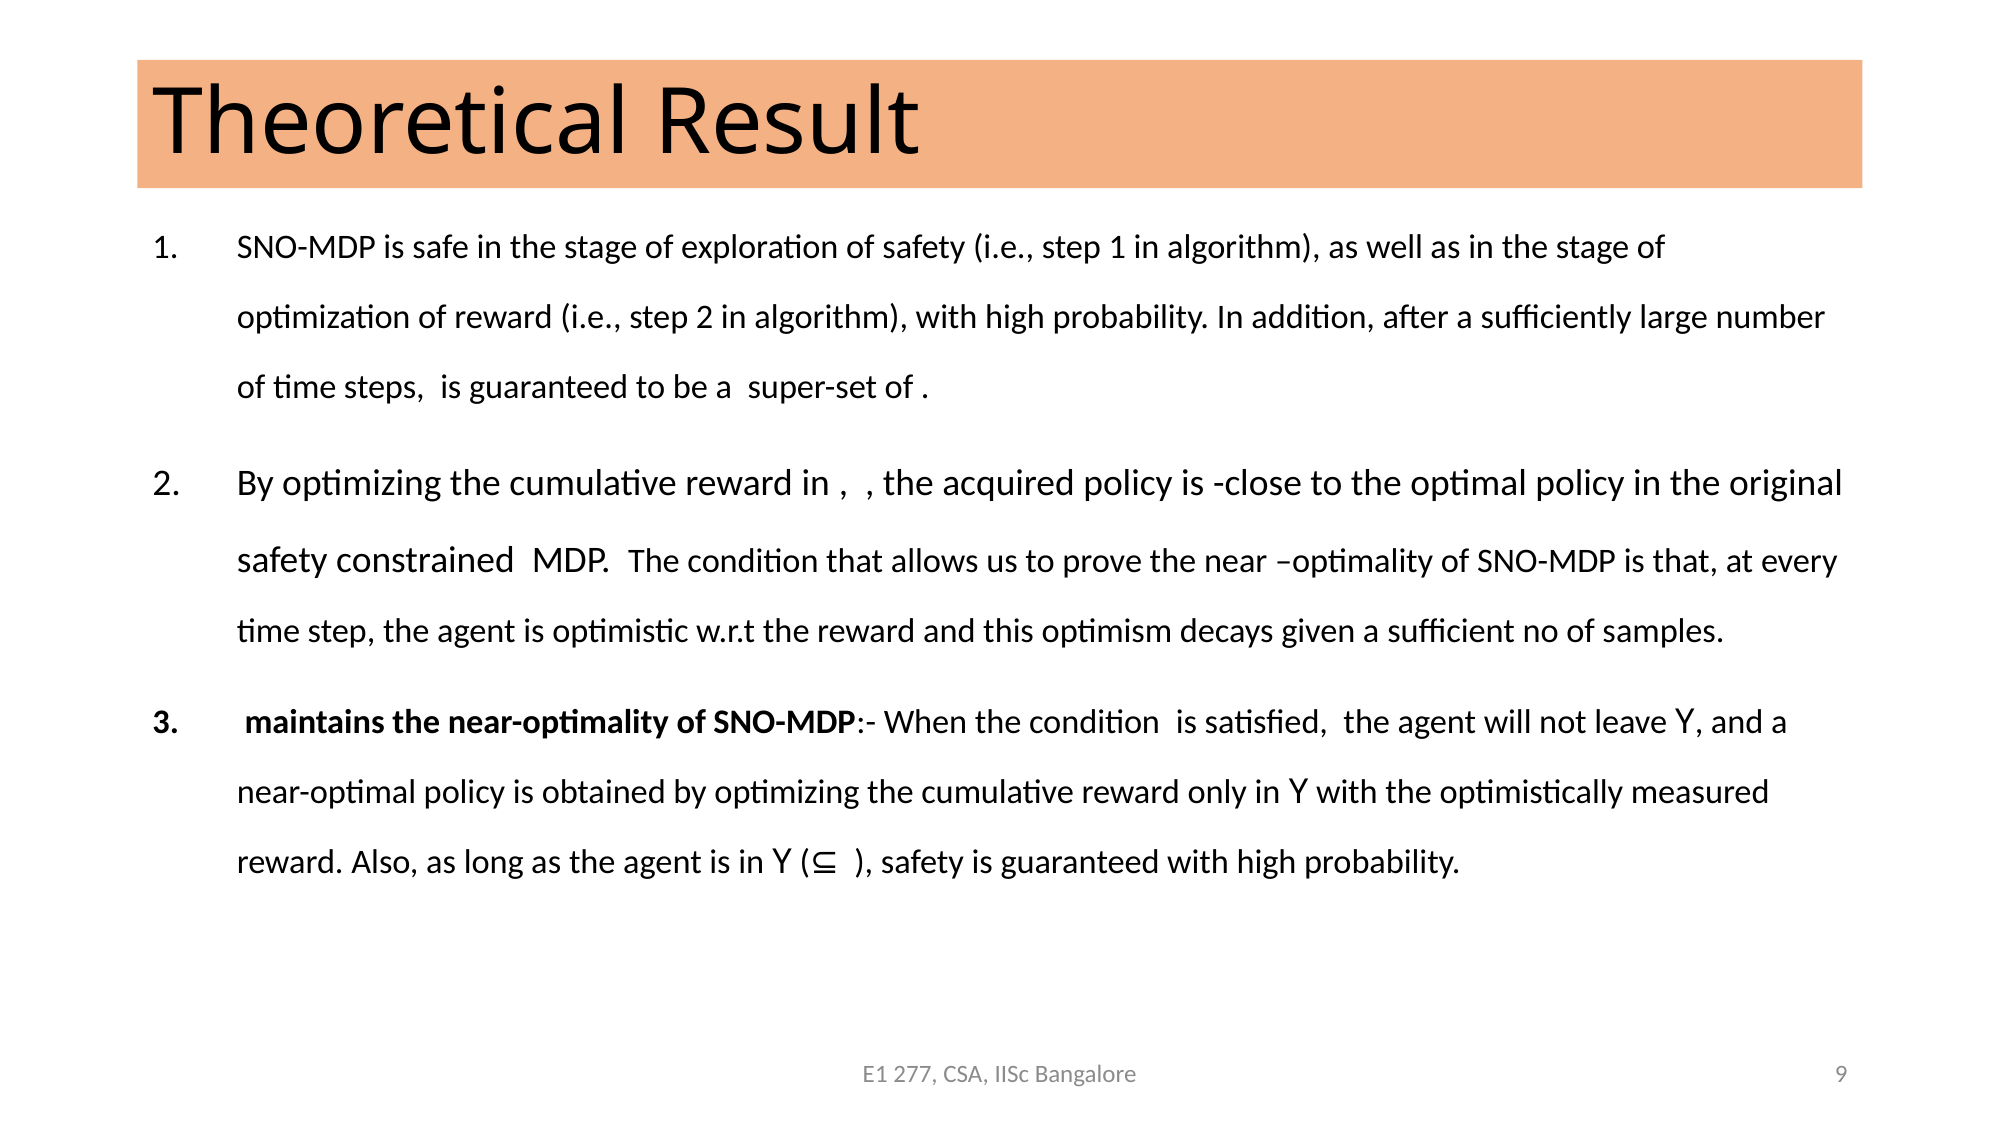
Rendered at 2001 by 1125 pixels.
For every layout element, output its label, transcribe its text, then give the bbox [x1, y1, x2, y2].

title Theoretical Result [137, 59, 1863, 189]
slide_number 9 [1412, 1042, 1863, 1103]
footer E1 277, CSA, IISc Bangalore [662, 1042, 1338, 1103]
